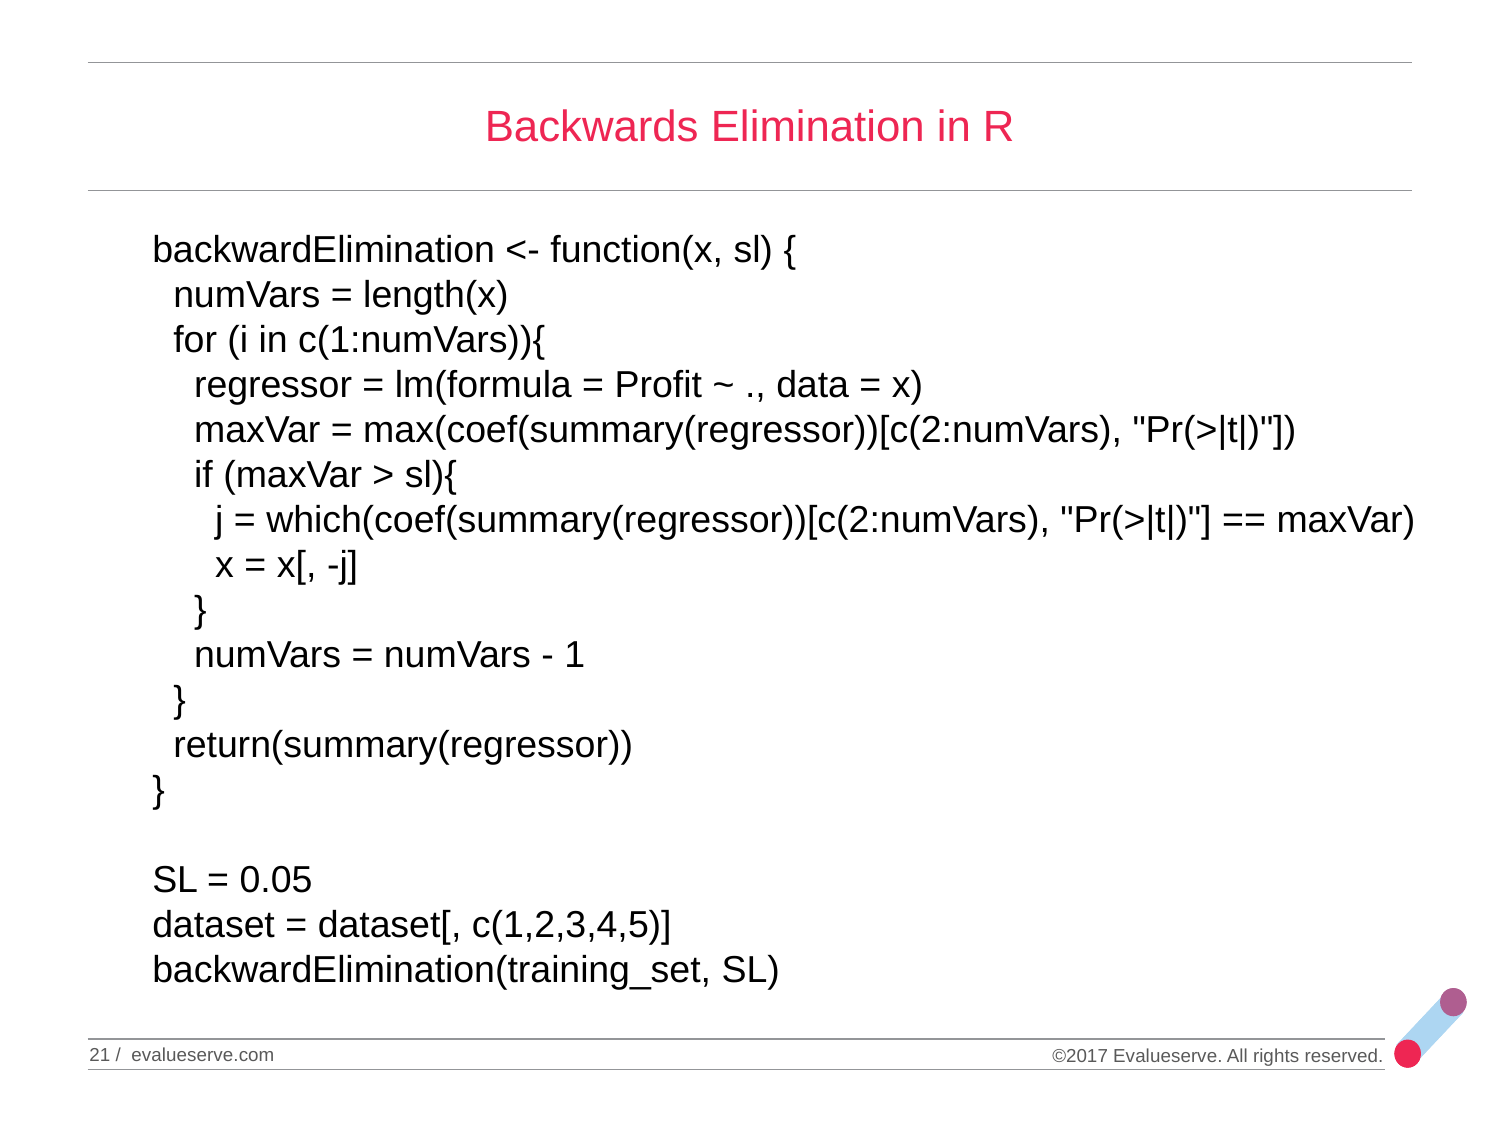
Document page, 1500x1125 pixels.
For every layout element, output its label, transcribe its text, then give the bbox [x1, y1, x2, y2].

title Backwards Elimination in R [87, 91, 1413, 208]
footer ©2017 Evalueserve. All rights reserved. [908, 1041, 1384, 1069]
text_box backwardElimination <- function(x, sl) { numVars = length(x) for (i in c(1:numVars)){ regressor = lm(formula = Profit ~ ., data = x) maxVar = max(coef(summary(regressor))[c(2:numVars), "Pr(>|t|)"]) if (maxVar > sl){ j = which(coef(summary(regressor))[c(2:numVars), "Pr(>|t|)"] == maxVar) x = x[, -j] } numVars = numVars - 1 } return(summary(regressor)) } SL = 0.05 dataset = dataset[, c(1,2,3,4,5)] backwardElimination(training_set, SL) [137, 217, 1500, 998]
slide_number 21 / evalueserve.com [89, 1039, 311, 1069]
